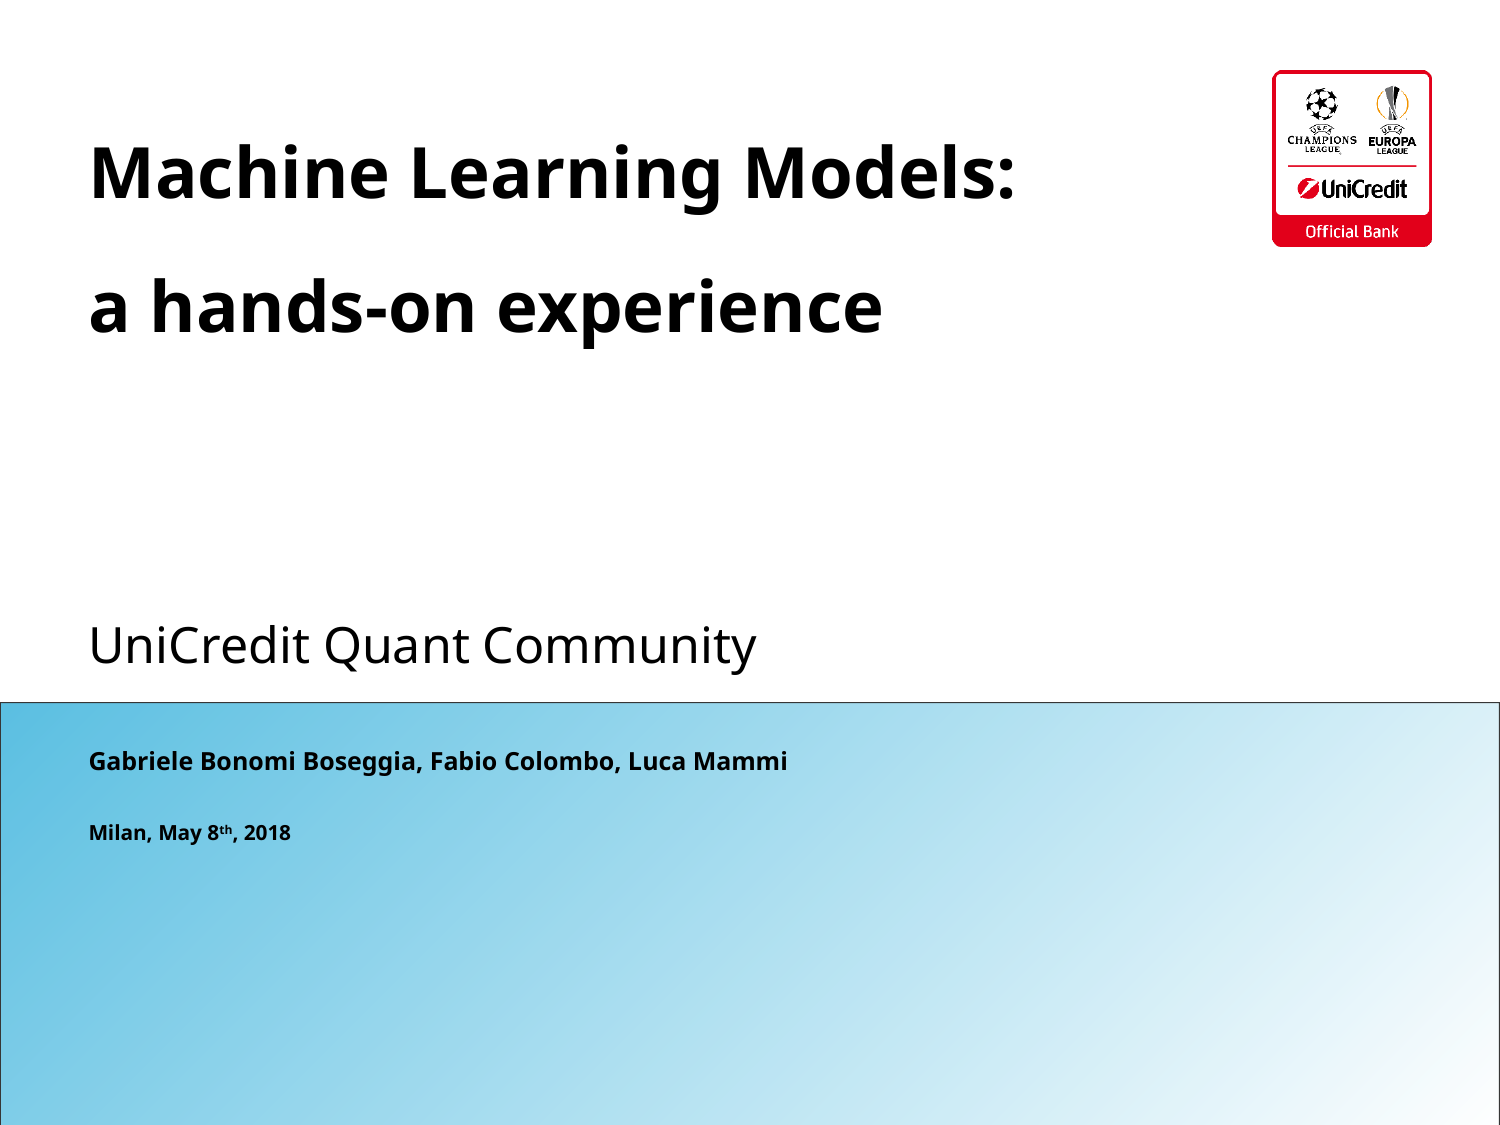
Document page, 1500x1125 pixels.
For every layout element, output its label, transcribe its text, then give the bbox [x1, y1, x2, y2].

list UniCredit Quant Community [88, 537, 1431, 674]
list Gabriele Bonomi Boseggia, Fabio Colombo, Luca Mammi [88, 745, 916, 781]
picture [1272, 70, 1432, 247]
title Machine Learning Models: a hands-on experience [88, 146, 1182, 512]
list Milan, May 8th, 2018 [88, 810, 916, 846]
